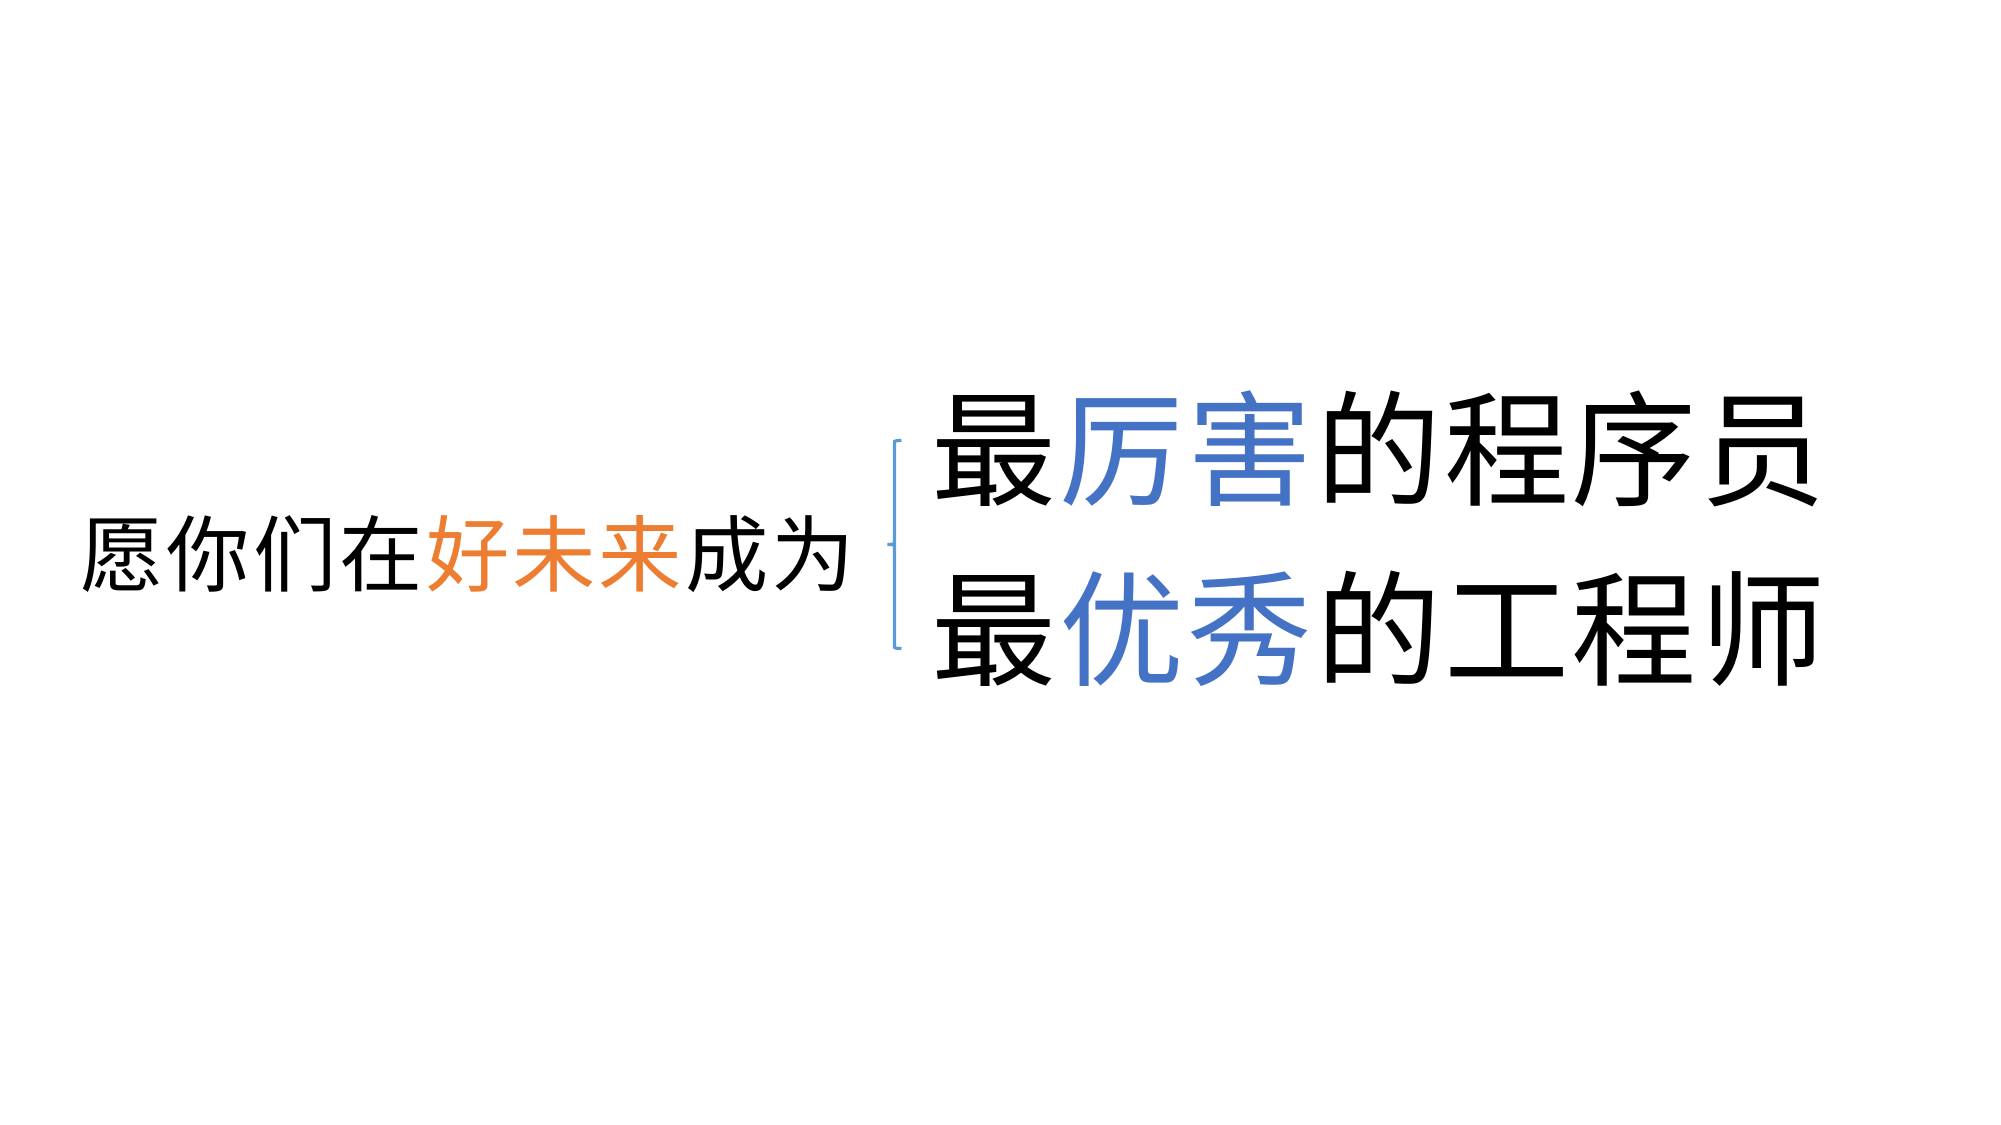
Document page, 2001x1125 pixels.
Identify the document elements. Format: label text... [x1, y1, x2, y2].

text_box 愿你们在好未来成为 [28, 482, 870, 580]
text_box 最厉害的程序员 最优秀的工程师 [916, 341, 1985, 612]
text_box [887, 438, 902, 651]
